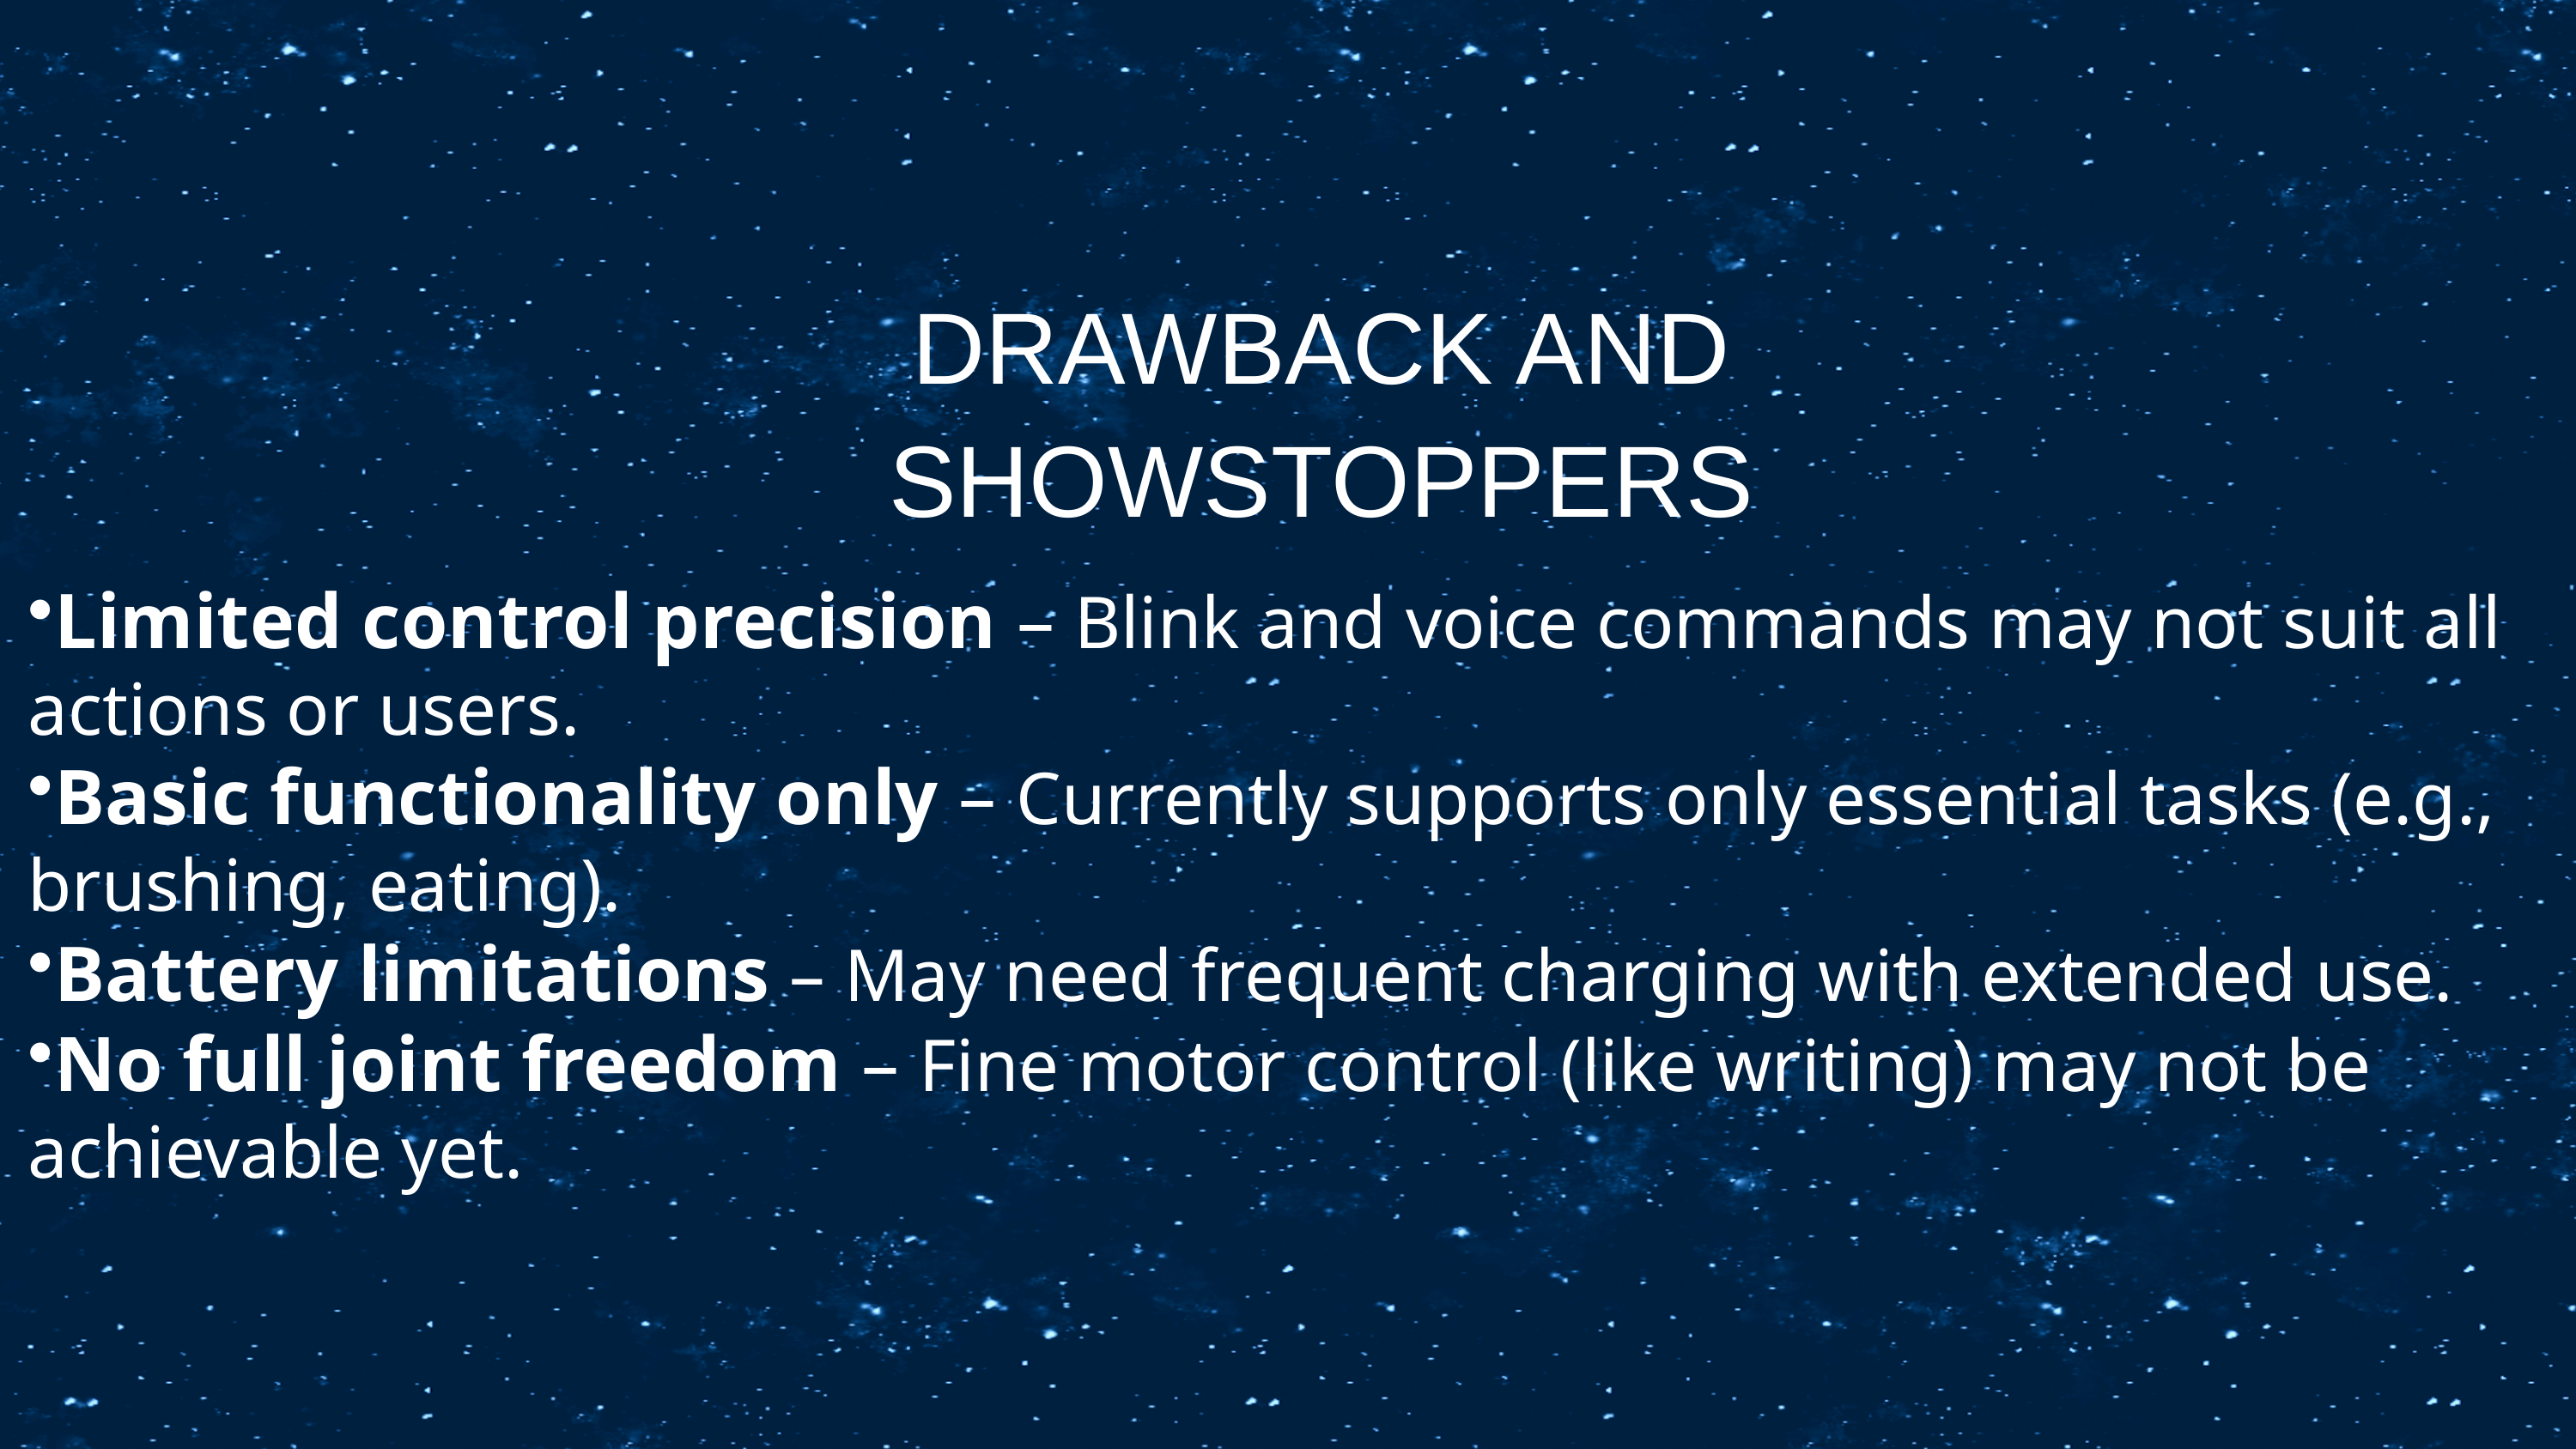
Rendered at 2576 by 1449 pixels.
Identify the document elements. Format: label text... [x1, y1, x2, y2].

text_box DRAWBACK AND SHOWSTOPPERS [471, 272, 2171, 537]
text_box Limited control precision – Blink and voice commands may not suit all actions or users. Basic functionality only – Currently supports only essential tasks (e.g., brushing, eating). Battery limitations – May need frequent charging with extended use. No full joint freedom – Fine motor control (like writing) may not be achievable yet. [15, 567, 2516, 1199]
text_box [0, 0, 2576, 1449]
